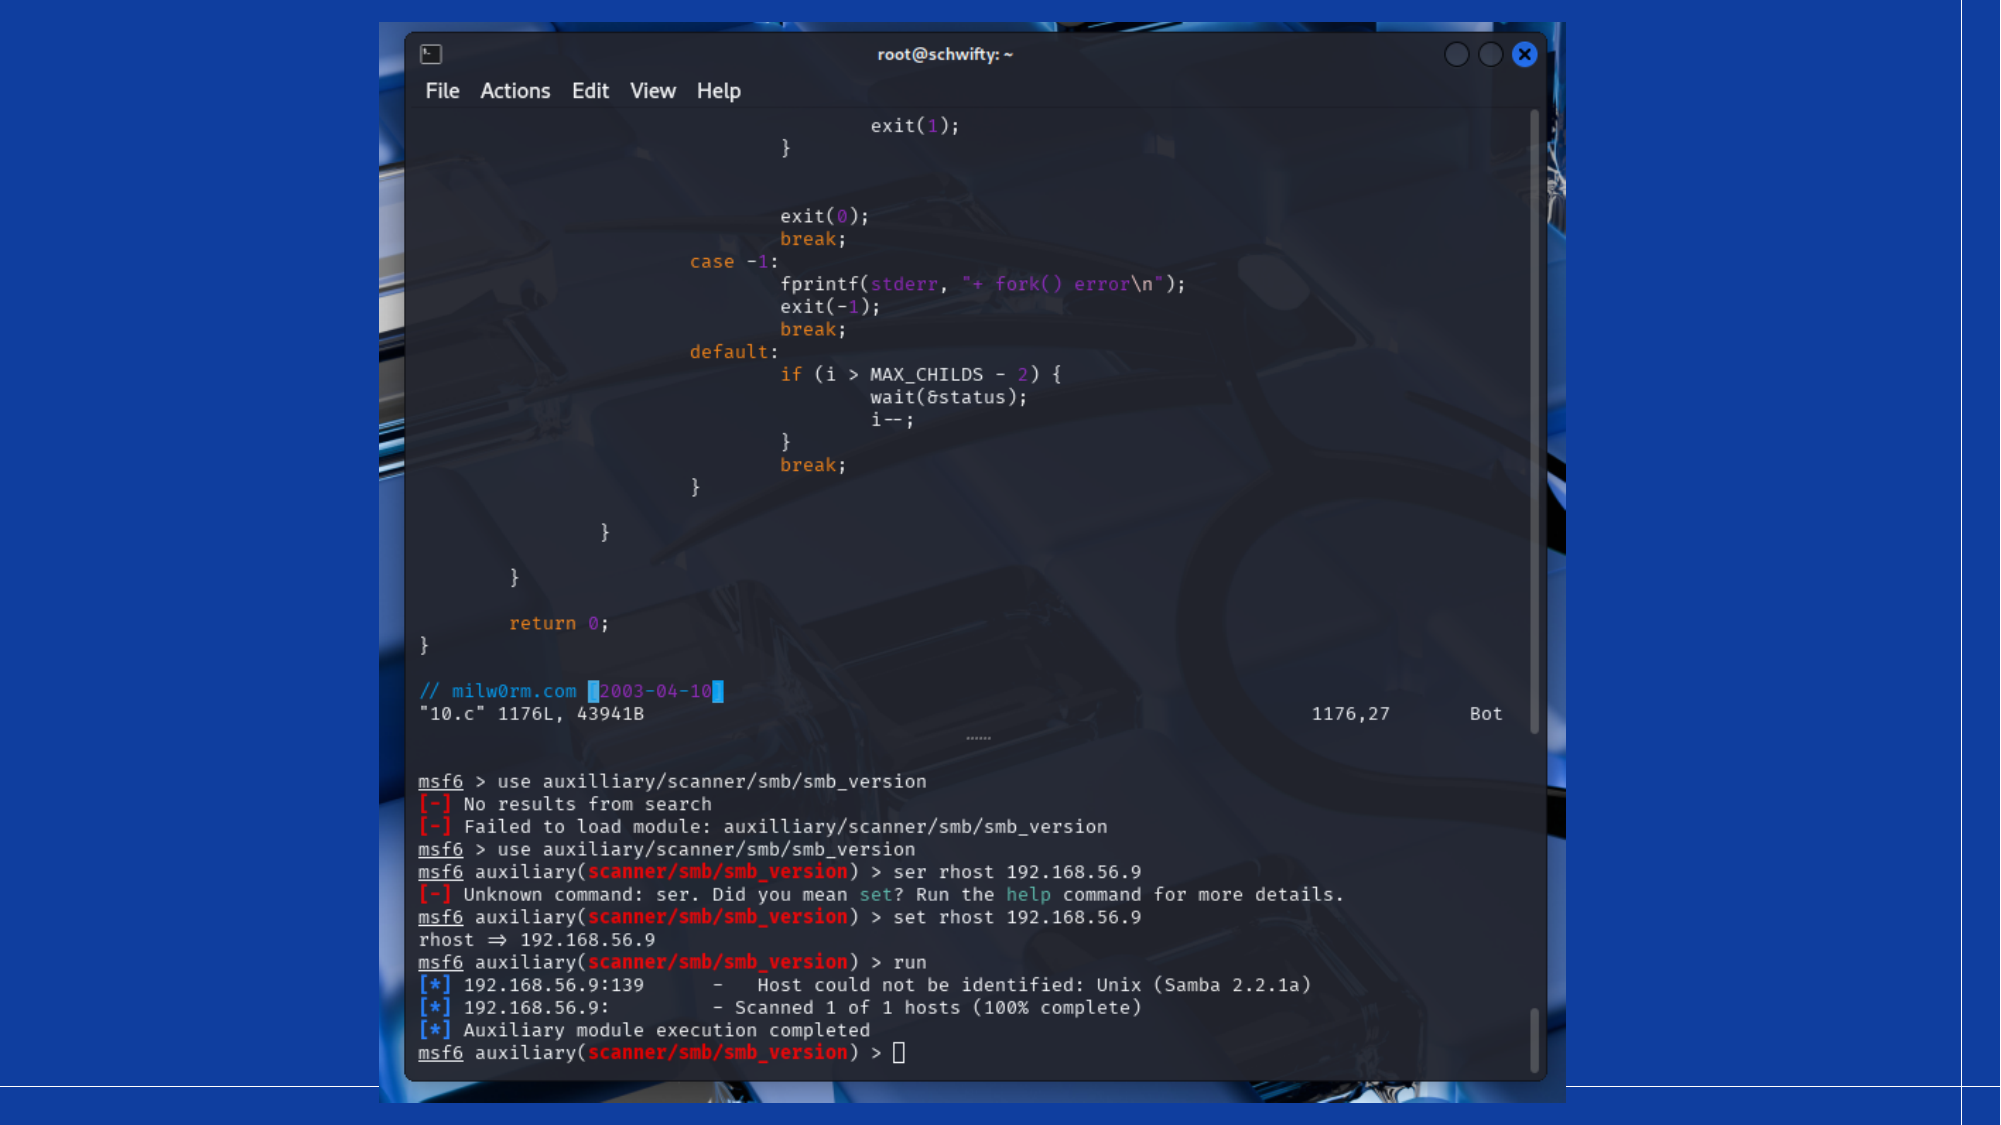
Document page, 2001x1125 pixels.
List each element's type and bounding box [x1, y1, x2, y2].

picture [379, 22, 1566, 1103]
